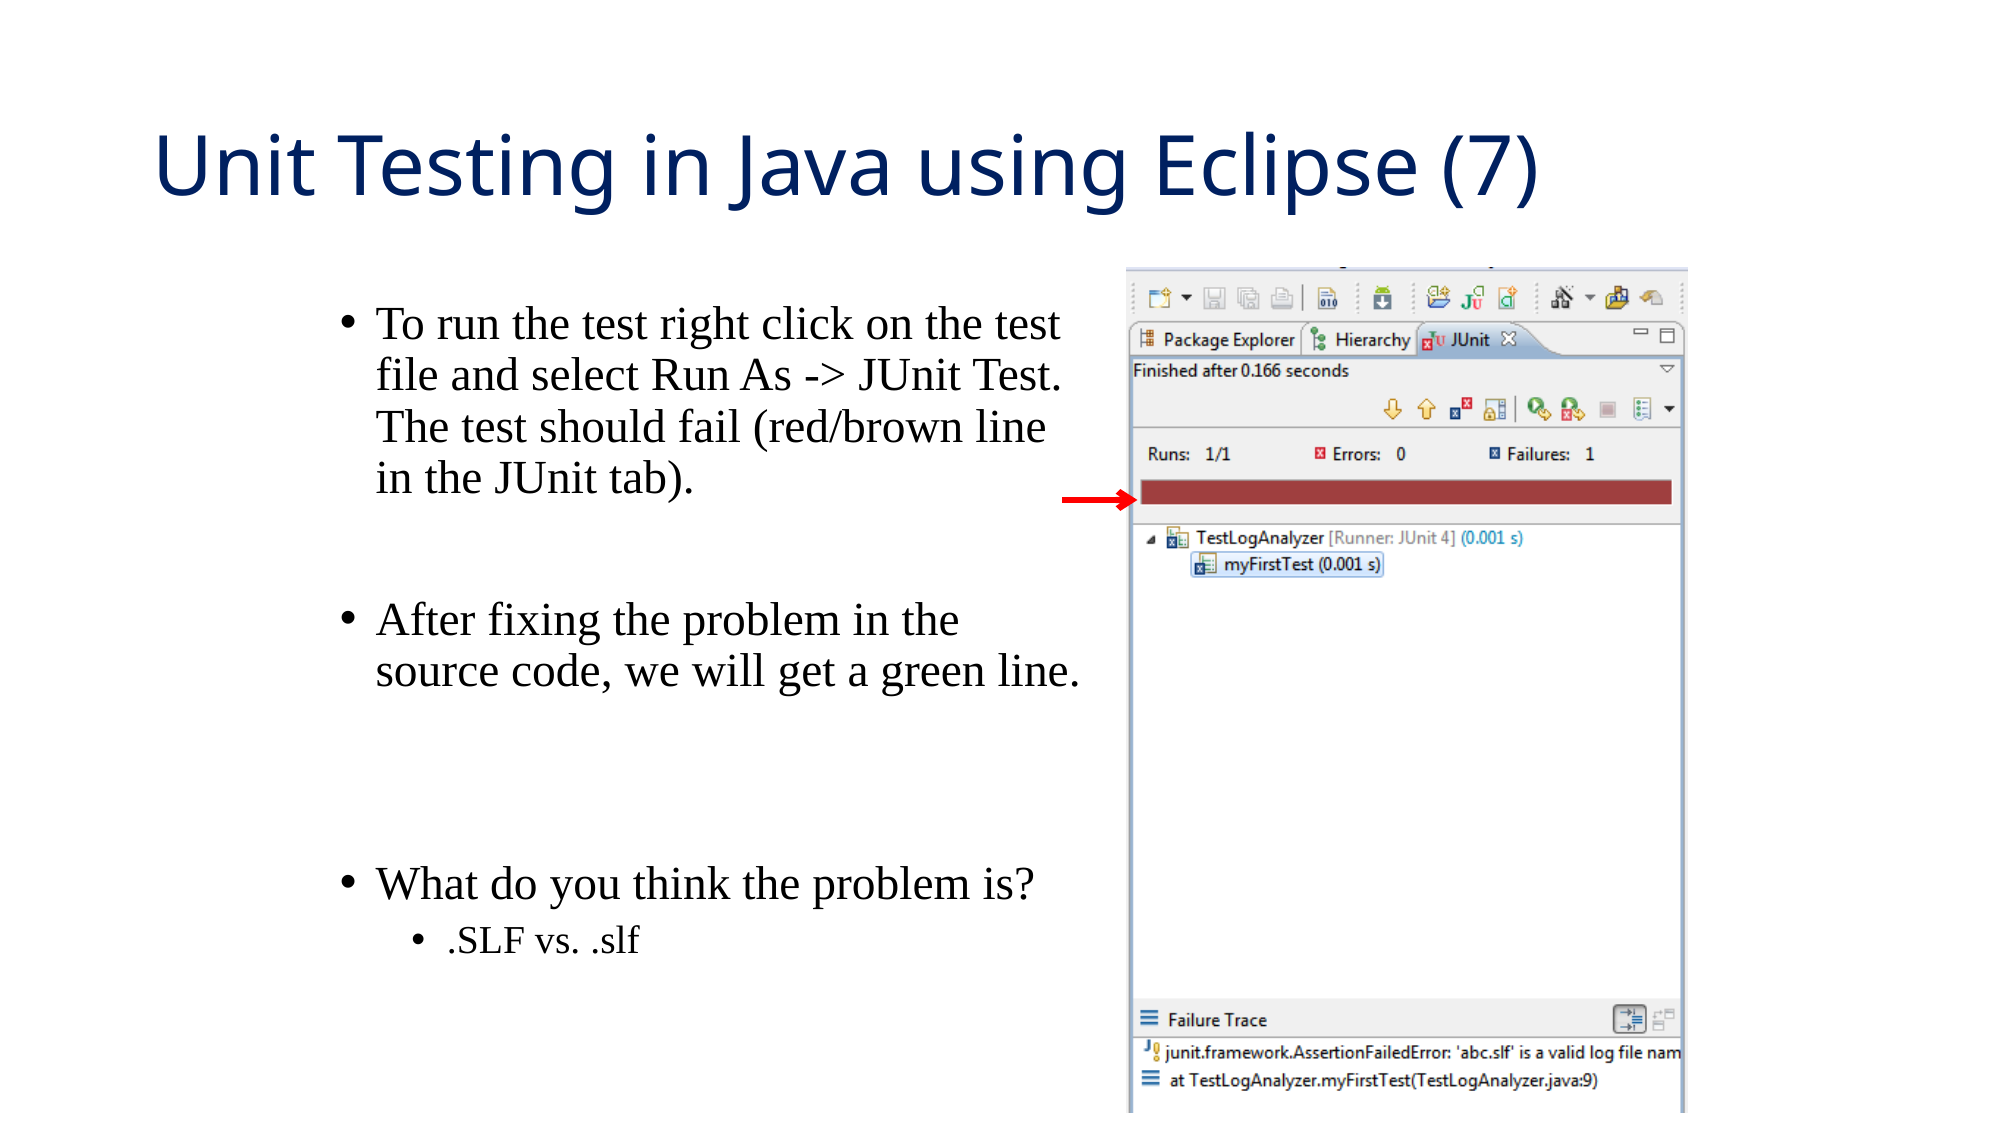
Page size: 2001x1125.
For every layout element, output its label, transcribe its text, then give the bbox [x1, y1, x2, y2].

list To run the test right click on the test file and select Run As -> JUnit Test. The test should fail (red/brown line in the JUnit tab). After fixing the problem in the source code, we will get a green line. What do you think the problem is? .SLF vs. .slf [324, 291, 1100, 1050]
title Unit Testing in Java using Eclipse (7) [137, 59, 1863, 278]
picture [1126, 267, 1688, 1113]
